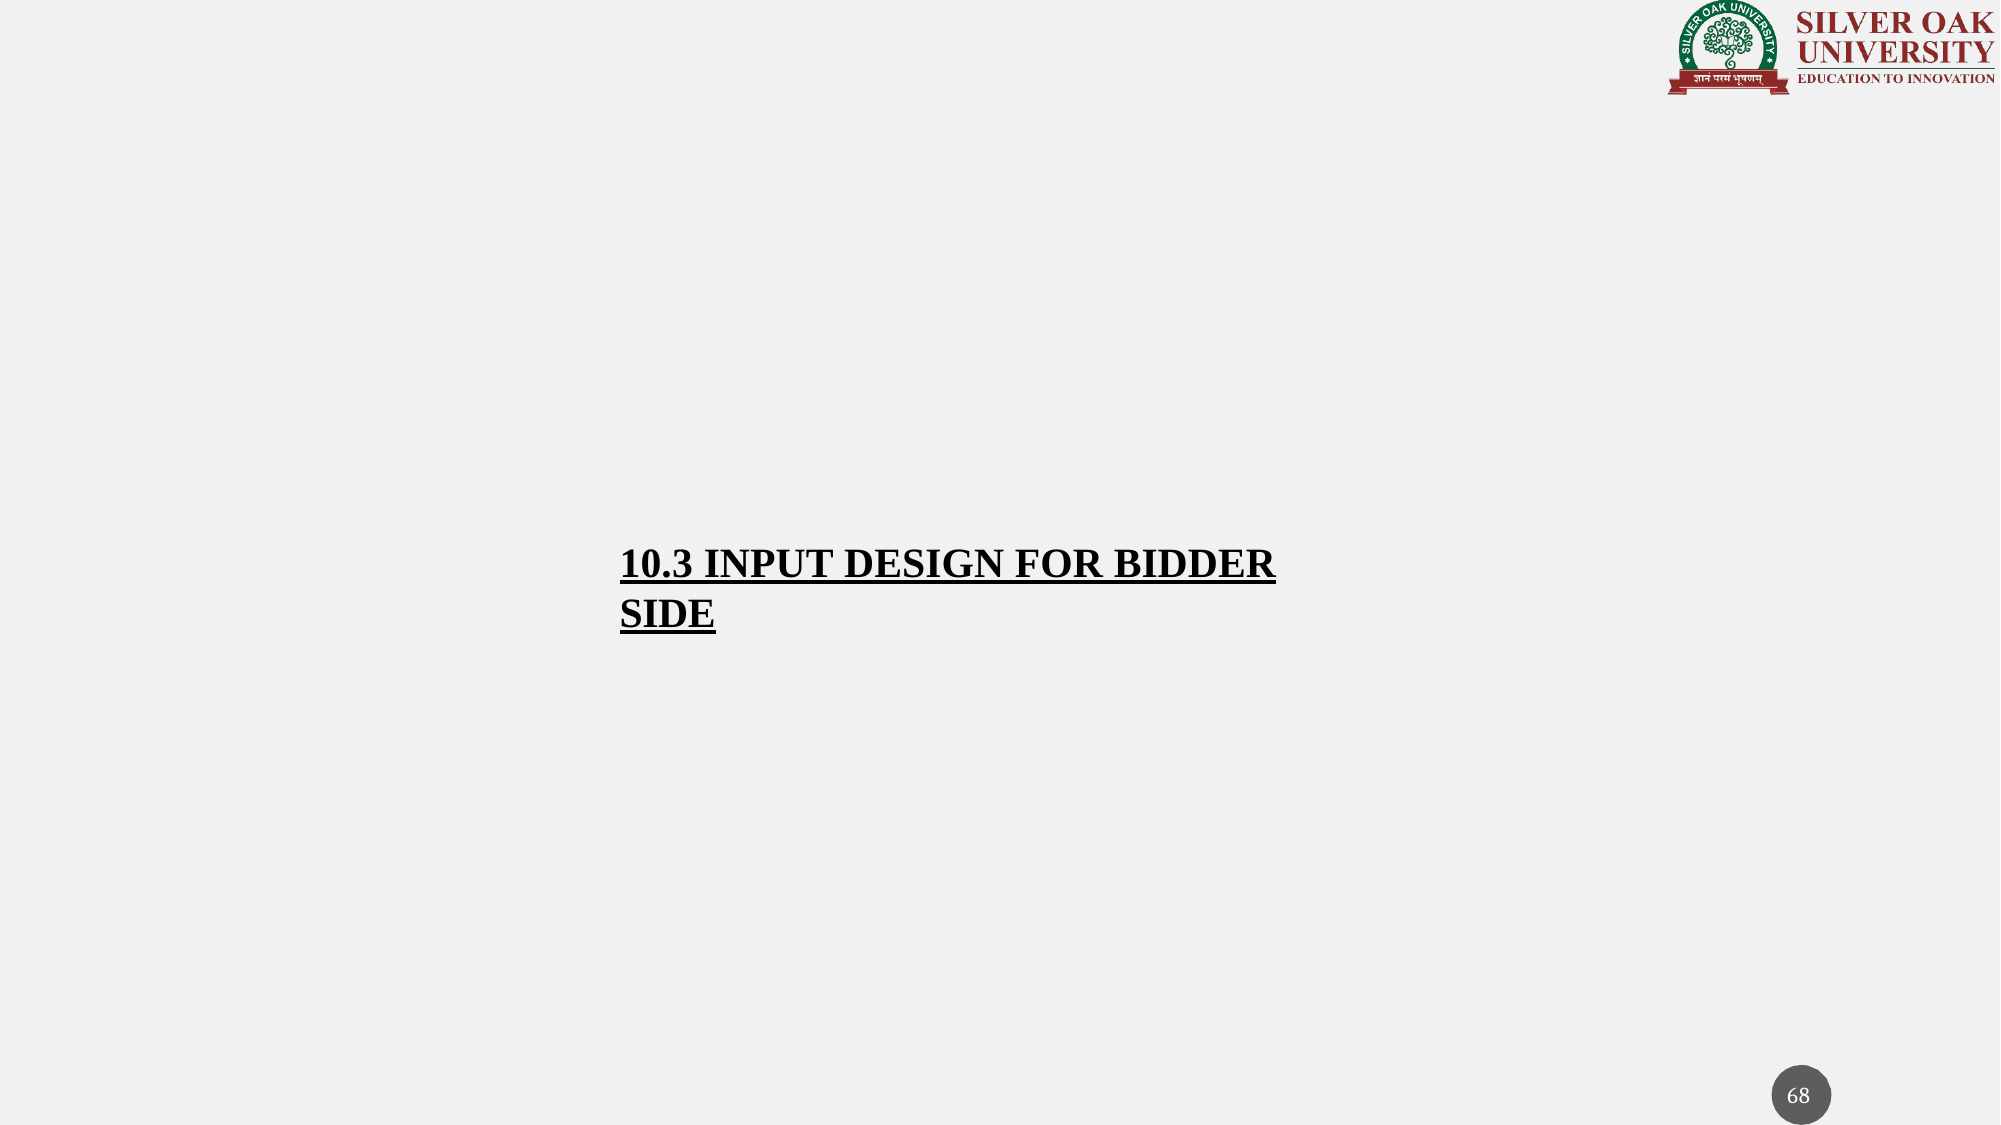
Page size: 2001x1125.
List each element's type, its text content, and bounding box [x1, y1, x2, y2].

text_box [1771, 1064, 1827, 1117]
picture [1666, 0, 1995, 95]
slide_number 68 [1781, 1079, 1848, 1125]
title 10.3 INPUT DESIGN FOR BIDDER SIDE [617, 533, 1383, 724]
